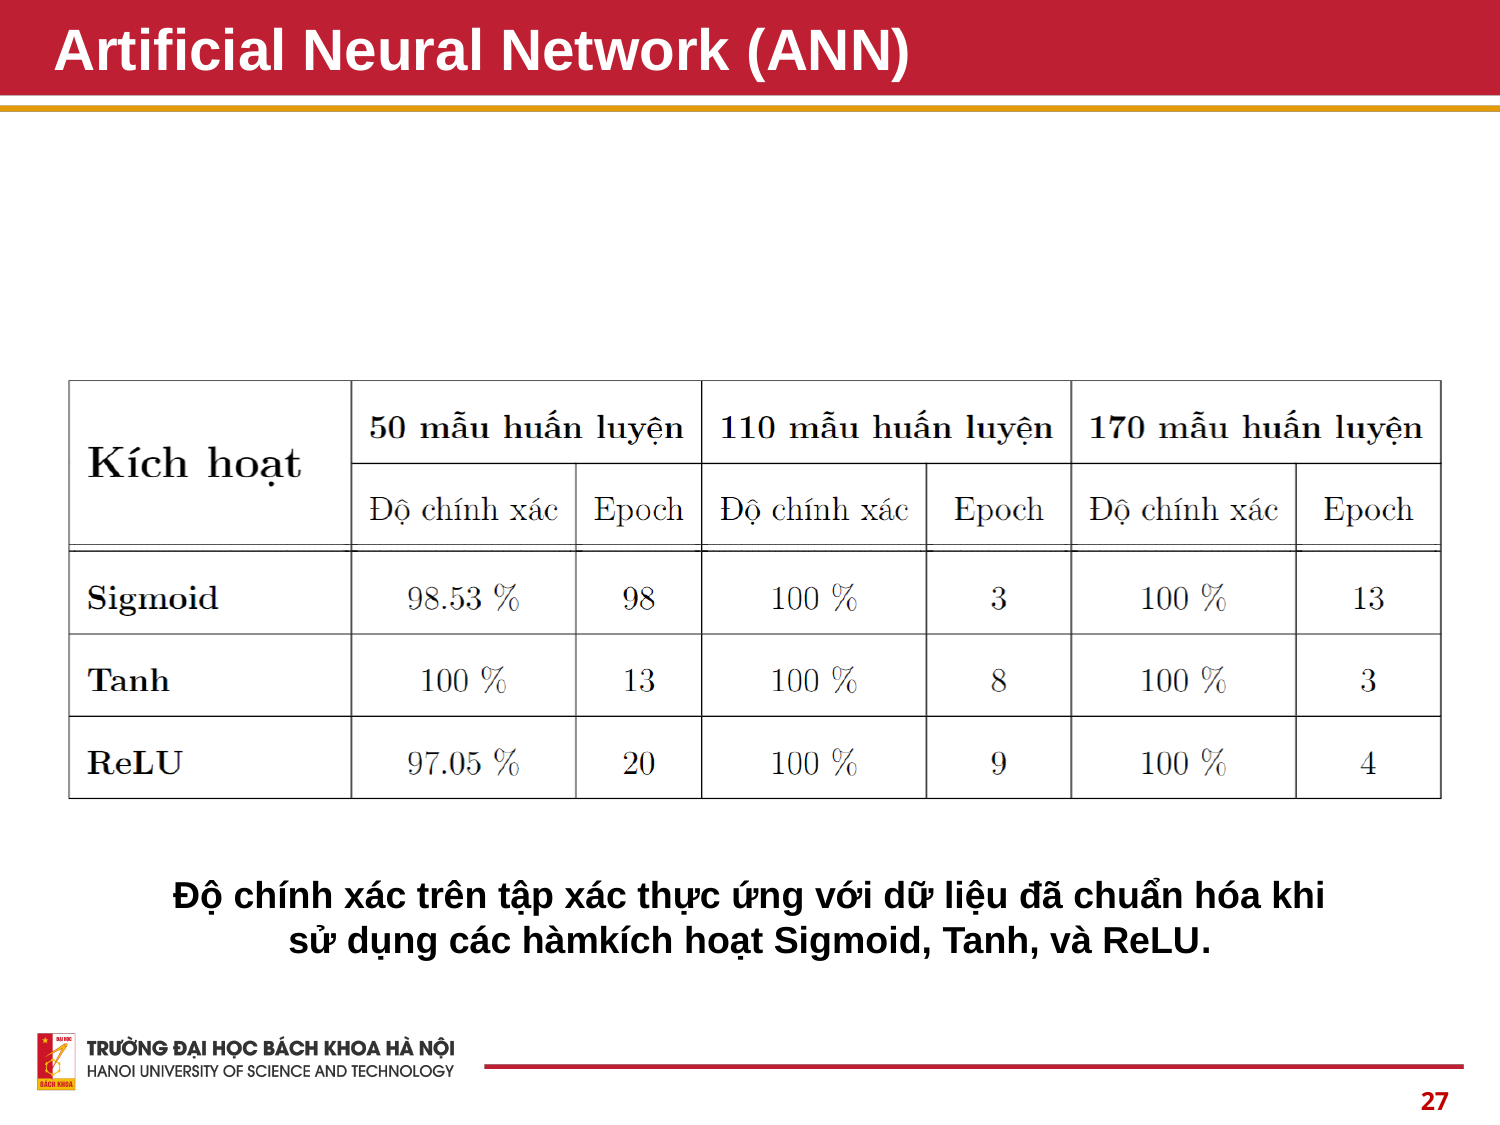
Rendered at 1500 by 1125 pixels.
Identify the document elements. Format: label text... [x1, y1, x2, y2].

slide_number 27 [1126, 1078, 1464, 1125]
picture [0, 0, 1500, 1125]
text_box Độ chính xác trên tập xác thực ứng với dữ liệu đã chuẩn hóa khi sử dụng các hàmkích hoạt Sigmoid, Tanh, và ReLU. [131, 863, 1369, 968]
title Artificial Neural Network (ANN) [38, 12, 1462, 87]
